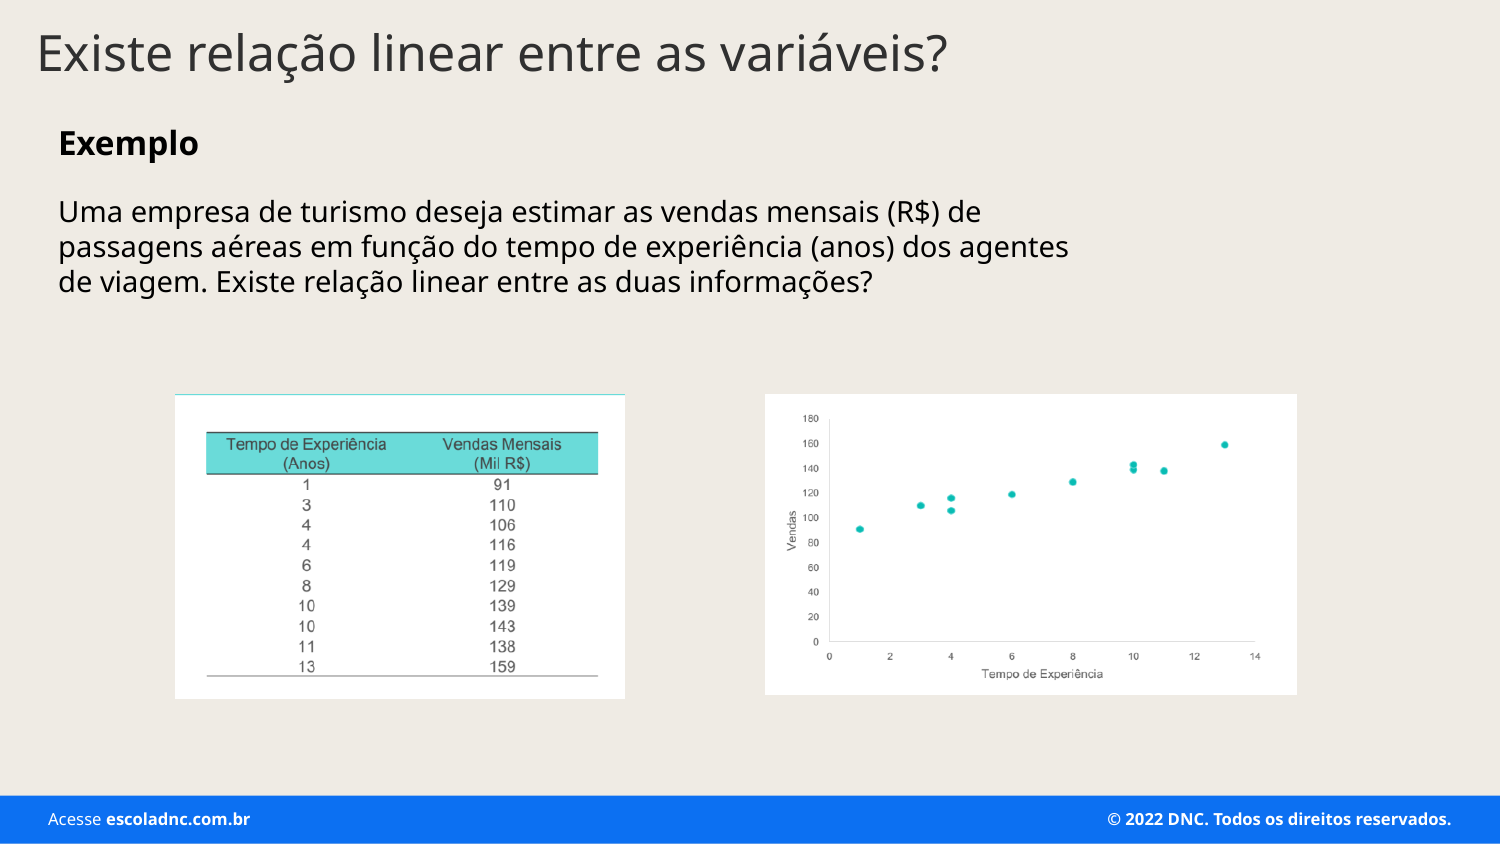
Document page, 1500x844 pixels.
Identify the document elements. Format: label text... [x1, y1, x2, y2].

title Existe relação linear entre as variáveis? [25, 12, 1041, 99]
text_box Exemplo [43, 114, 245, 170]
picture [174, 394, 626, 700]
picture [765, 394, 1297, 695]
text_box Uma empresa de turismo deseja estimar as vendas mensais (R$) de passagens aéreas em função do tempo de experiência (anos) dos agentes de viagem. Existe relação linear entre as duas informações? [43, 185, 1278, 306]
